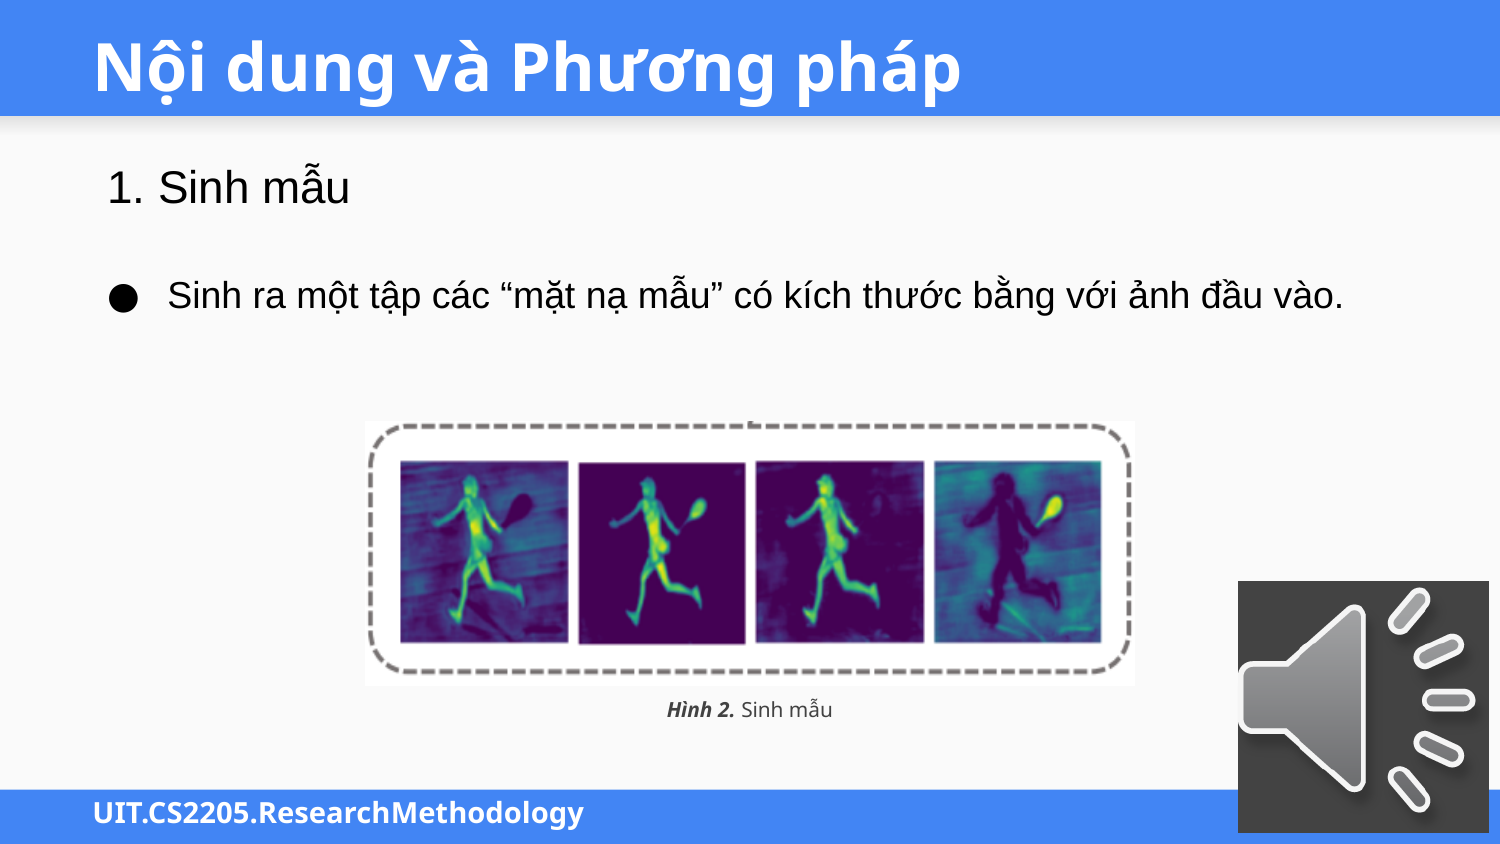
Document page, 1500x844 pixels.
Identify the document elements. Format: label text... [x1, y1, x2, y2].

list 1. Sinh mẫu Sinh ra một tập các “mặt nạ mẫu” có kích thước bằng với ảnh đầu vào. [77, 134, 1427, 776]
title Nội dung và Phương pháp [77, 9, 1427, 120]
picture [1236, 580, 1490, 834]
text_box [364, 421, 1136, 731]
